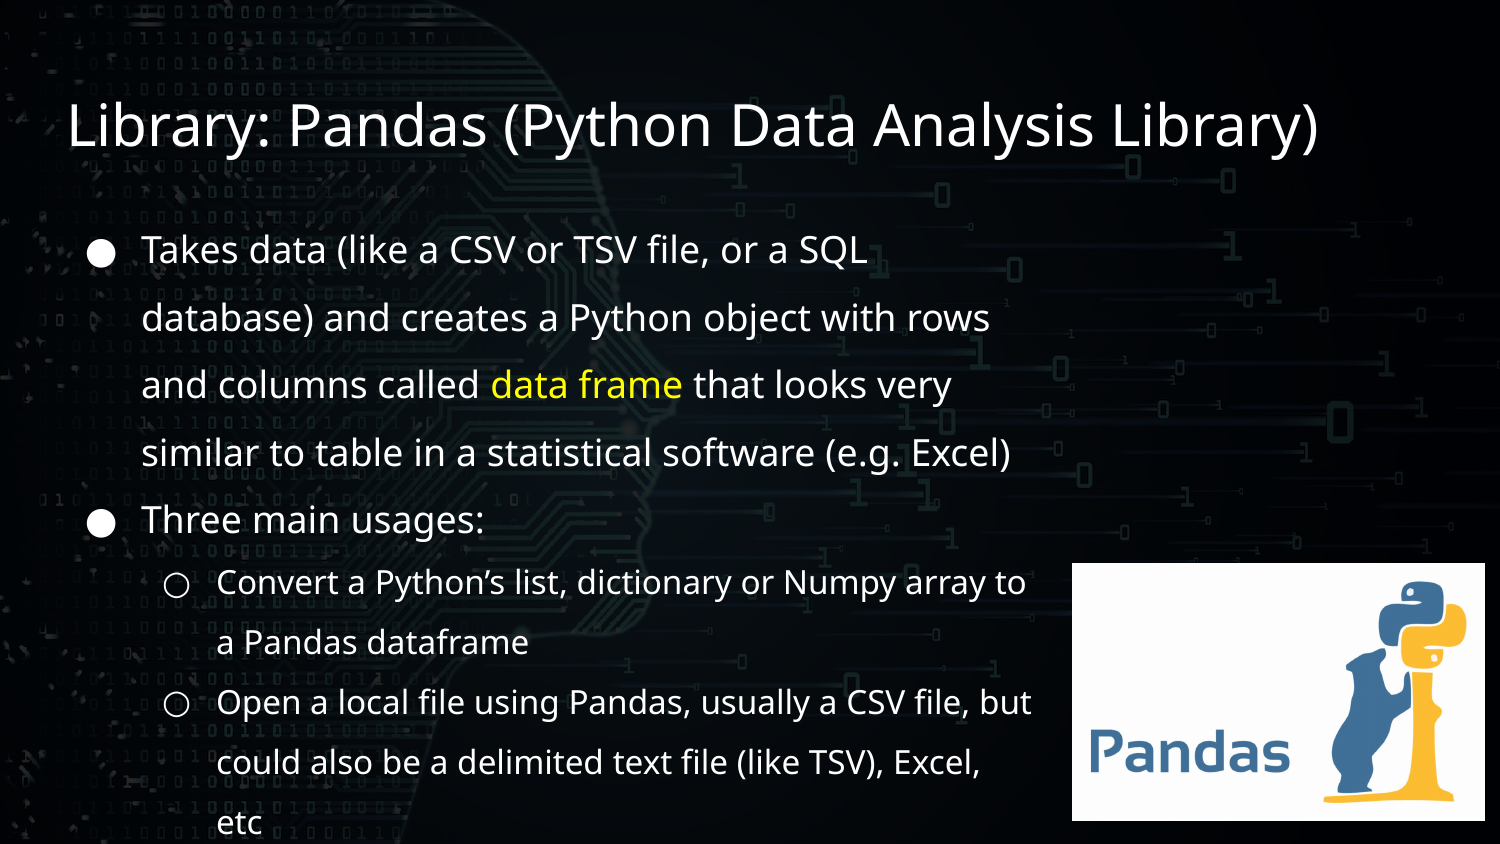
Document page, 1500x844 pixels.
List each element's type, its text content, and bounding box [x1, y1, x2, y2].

title Library: Pandas (Python Data Analysis Library) [51, 72, 1449, 167]
picture [0, 0, 1500, 844]
list Takes data (like a CSV or TSV file, or a SQL database) and creates a Python object with rows and columns called data frame that looks very similar to table in a statistical software (e.g. Excel) Three main usages: Convert a Python’s list, dictionary or Numpy array to a Pandas dataframe Open a local file using Pandas, usually a CSV file, but could also be a delimited text file (like TSV), Excel, etc Open a remote file or database like a CSV or a JSONon a website through a URL or read from a SQL table/database [51, 189, 1050, 814]
